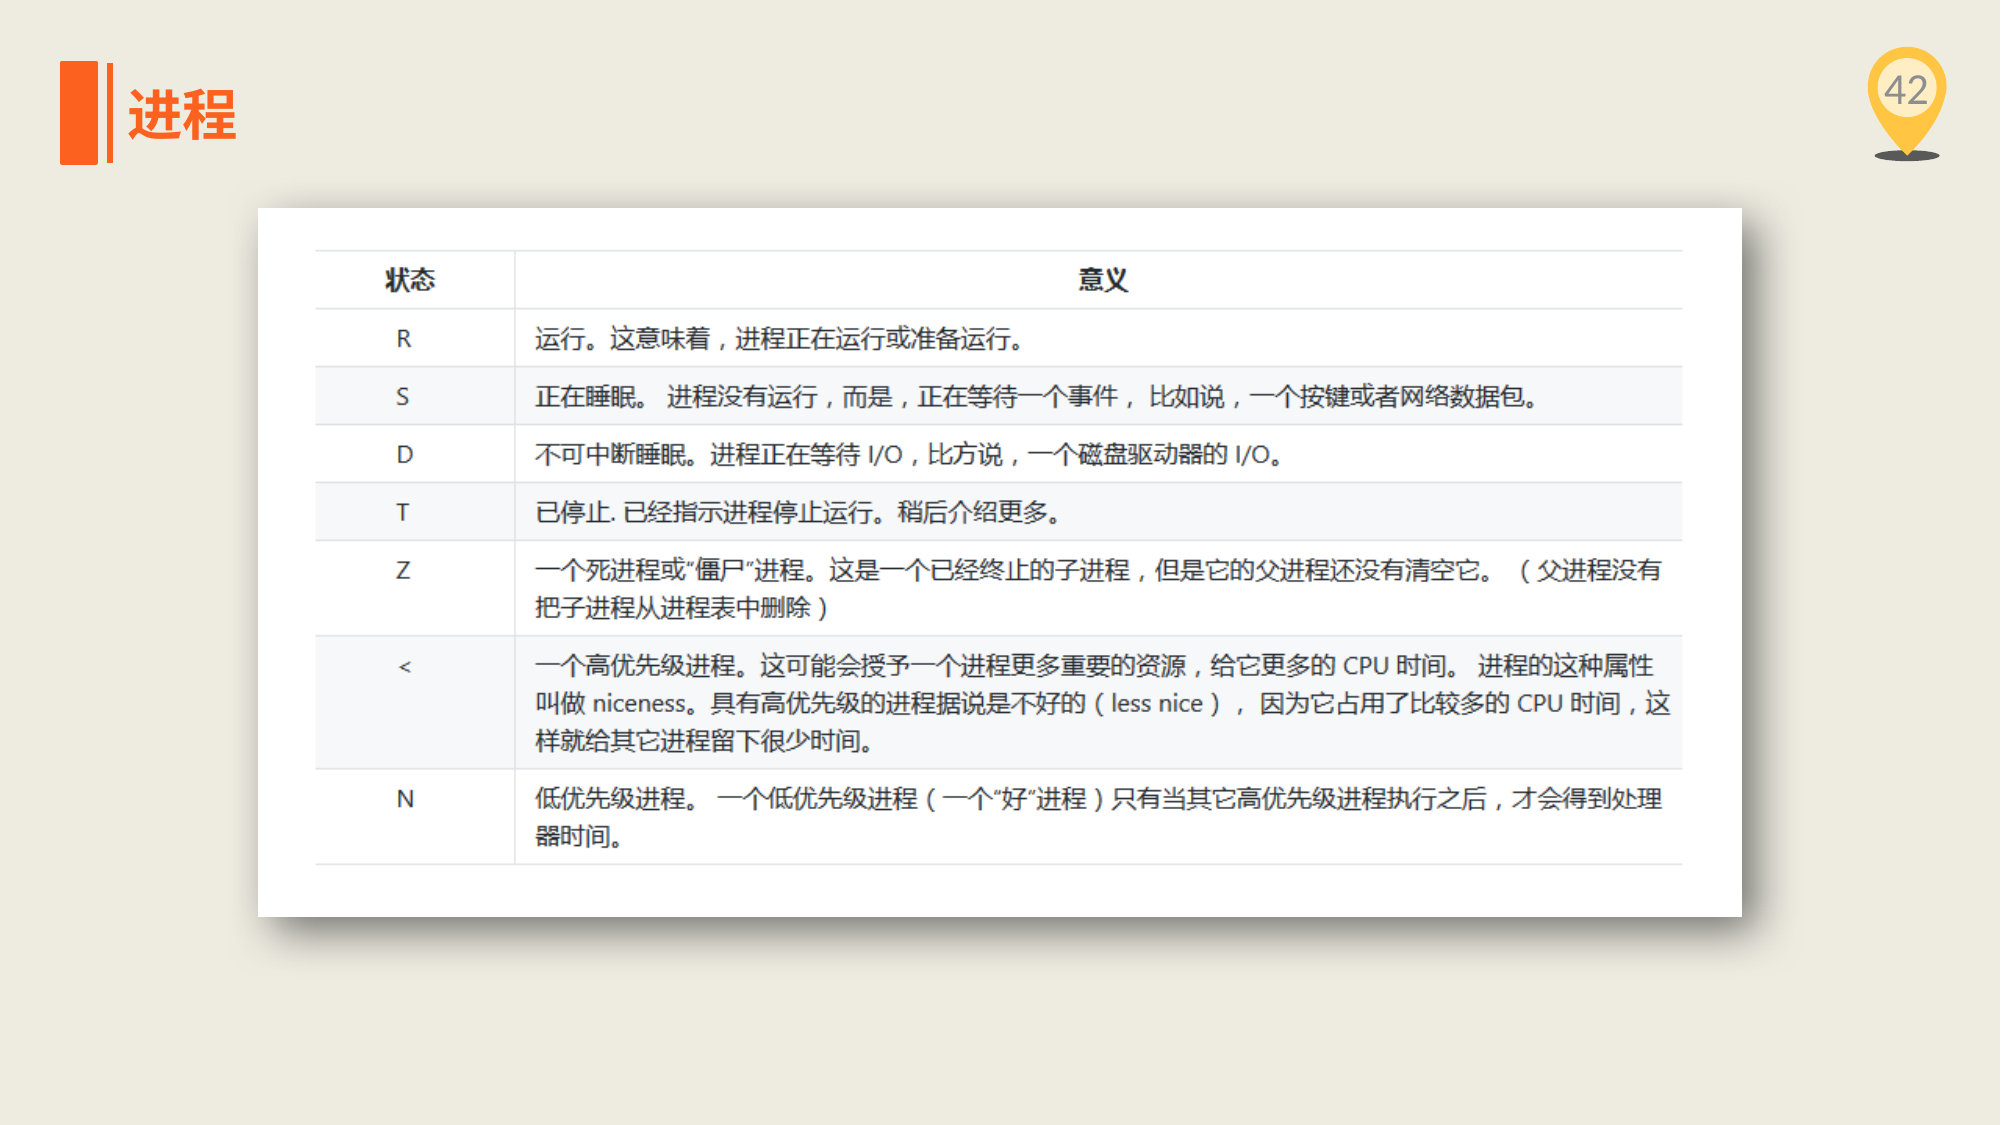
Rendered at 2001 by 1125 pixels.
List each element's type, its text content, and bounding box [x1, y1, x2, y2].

text_box 进程 [115, 72, 717, 154]
text_box [60, 61, 98, 165]
slide_number 42 [1673, 57, 2000, 118]
picture [258, 208, 1742, 917]
